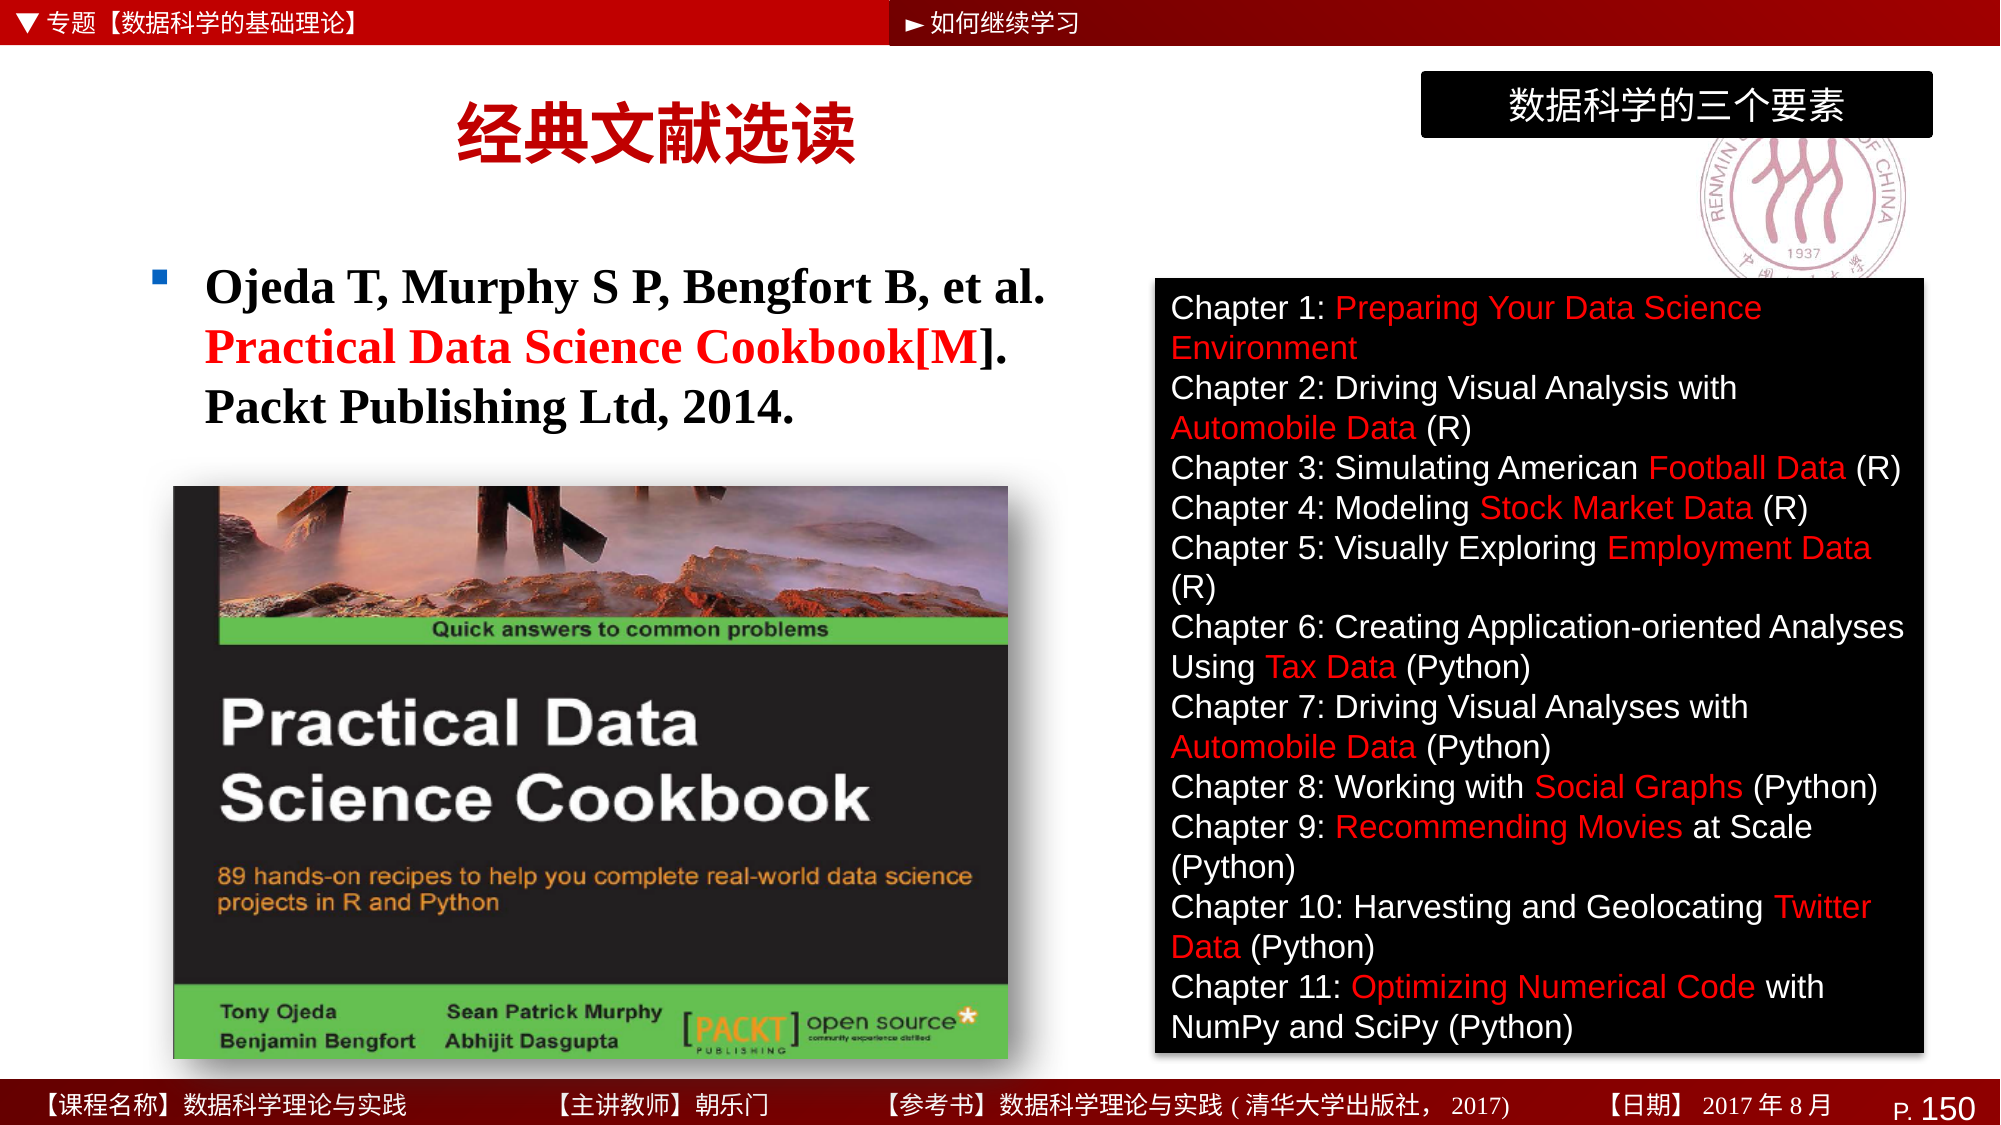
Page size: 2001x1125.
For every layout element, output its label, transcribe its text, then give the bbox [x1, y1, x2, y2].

list ►如何继续学习 [890, 0, 1249, 43]
list ▼专题【数据科学的基础理论】 [0, 0, 725, 43]
title 经典文献选读 [64, 64, 1249, 200]
text_box Chapter 1: Preparing Your Data Science Environment Chapter 2: Driving Visual Analysis with Automobile Data (R) Chapter 3: Simulating American Football Data (R) Chapter 4: Modeling Stock Market Data (R) Chapter 5: Visually Exploring Employment Data (R) Chapter 6: Creating Application-oriented Analyses Using Tax Data (Python) Chapter 7: Driving Visual Analyses with Automobile Data (Python) Chapter 8: Working with Social Graphs (Python) Chapter 9: Recommending Movies at Scale (Python) Chapter 10: Harvesting and Geolocating Twitter Data (Python) Chapter 11: Optimizing Numerical Code with NumPy and SciPy (Python) [1155, 278, 1924, 1053]
list Ojeda T, Murphy S P, Bengfort B, et al. Practical Data Science Cookbook[M]. Packt Publishing Ltd, 2014. [133, 245, 1142, 1028]
picture [1696, 138, 1910, 278]
picture [173, 486, 1008, 1059]
text_box 数据科学的三个要素 [1421, 71, 1933, 138]
